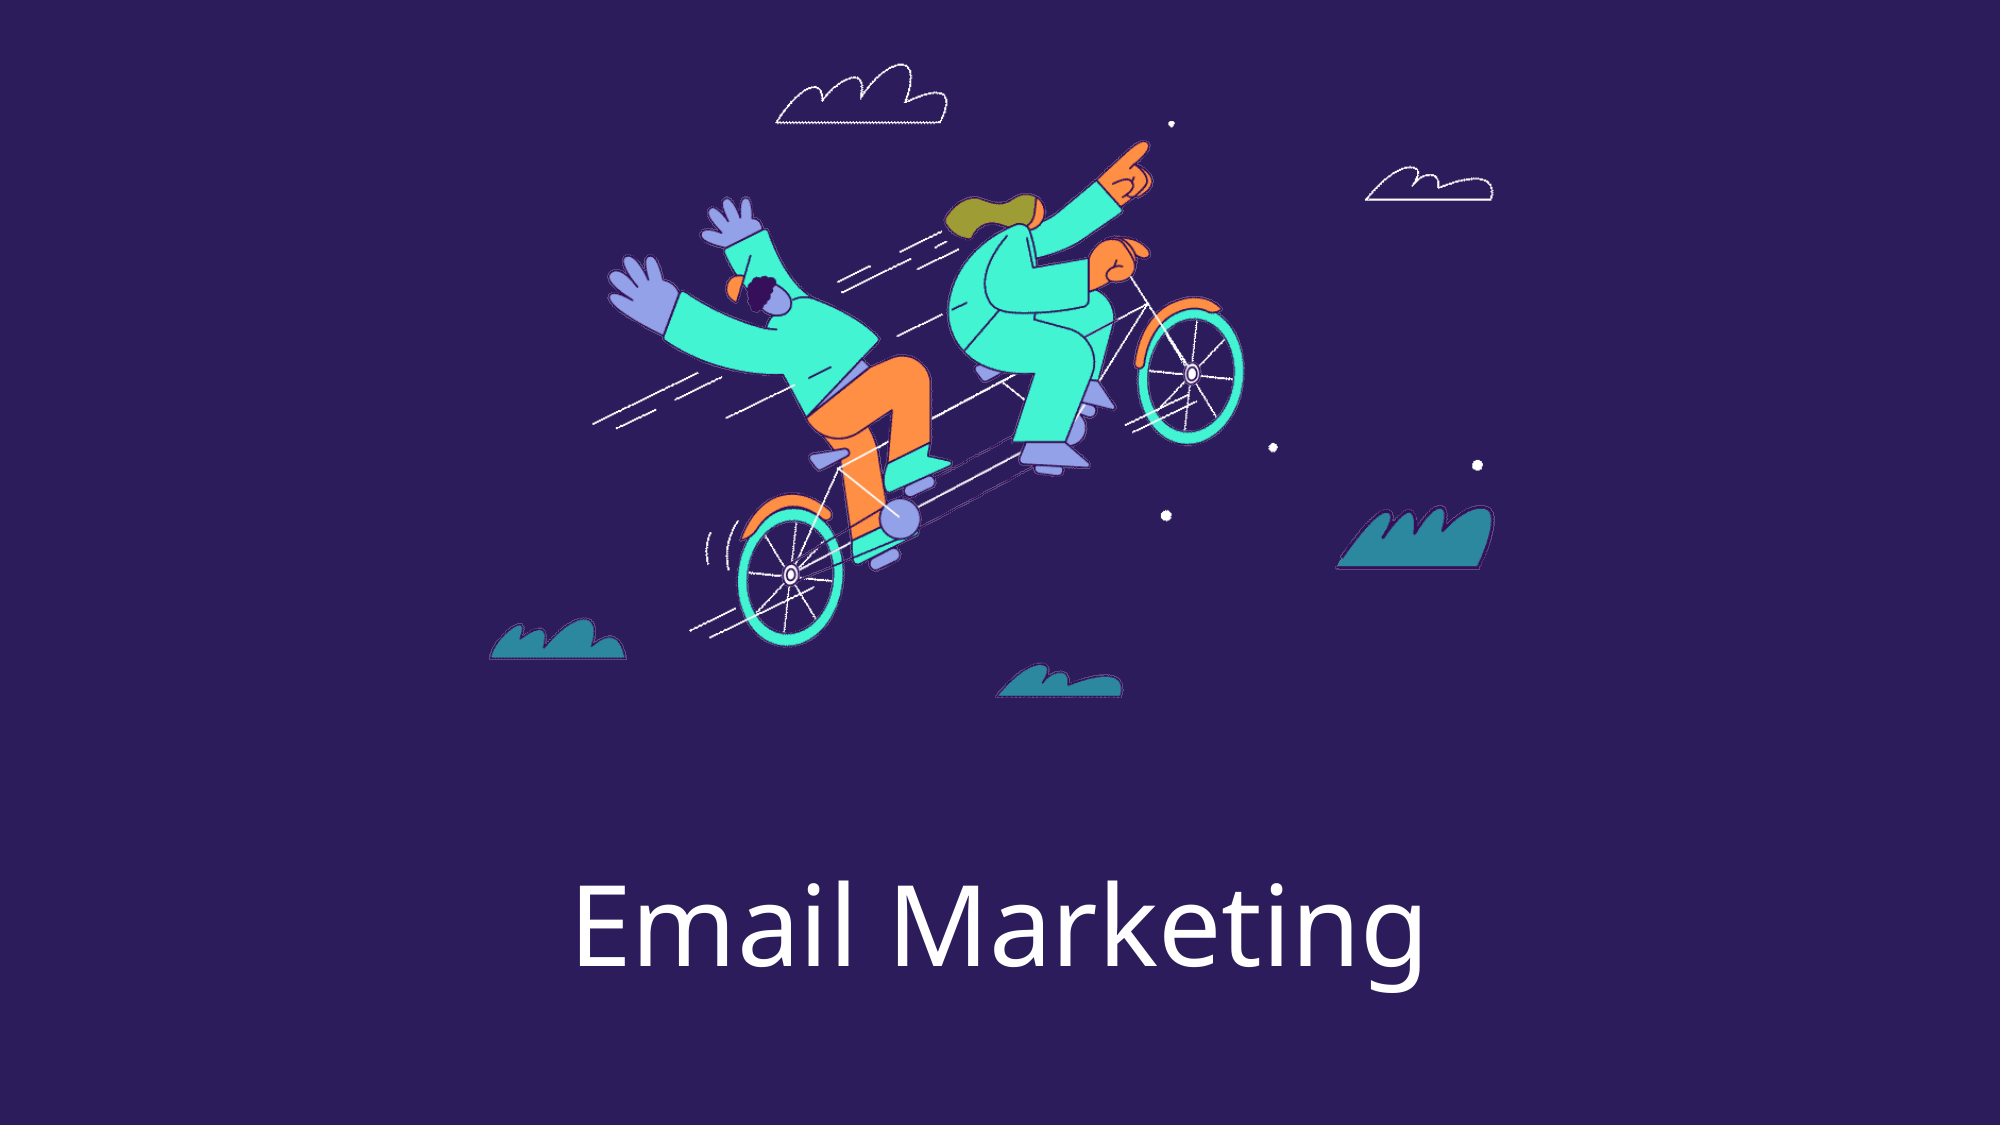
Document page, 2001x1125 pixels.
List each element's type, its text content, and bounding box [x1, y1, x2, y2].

title Email Marketing [175, 832, 1825, 1024]
picture [0, 52, 2000, 786]
